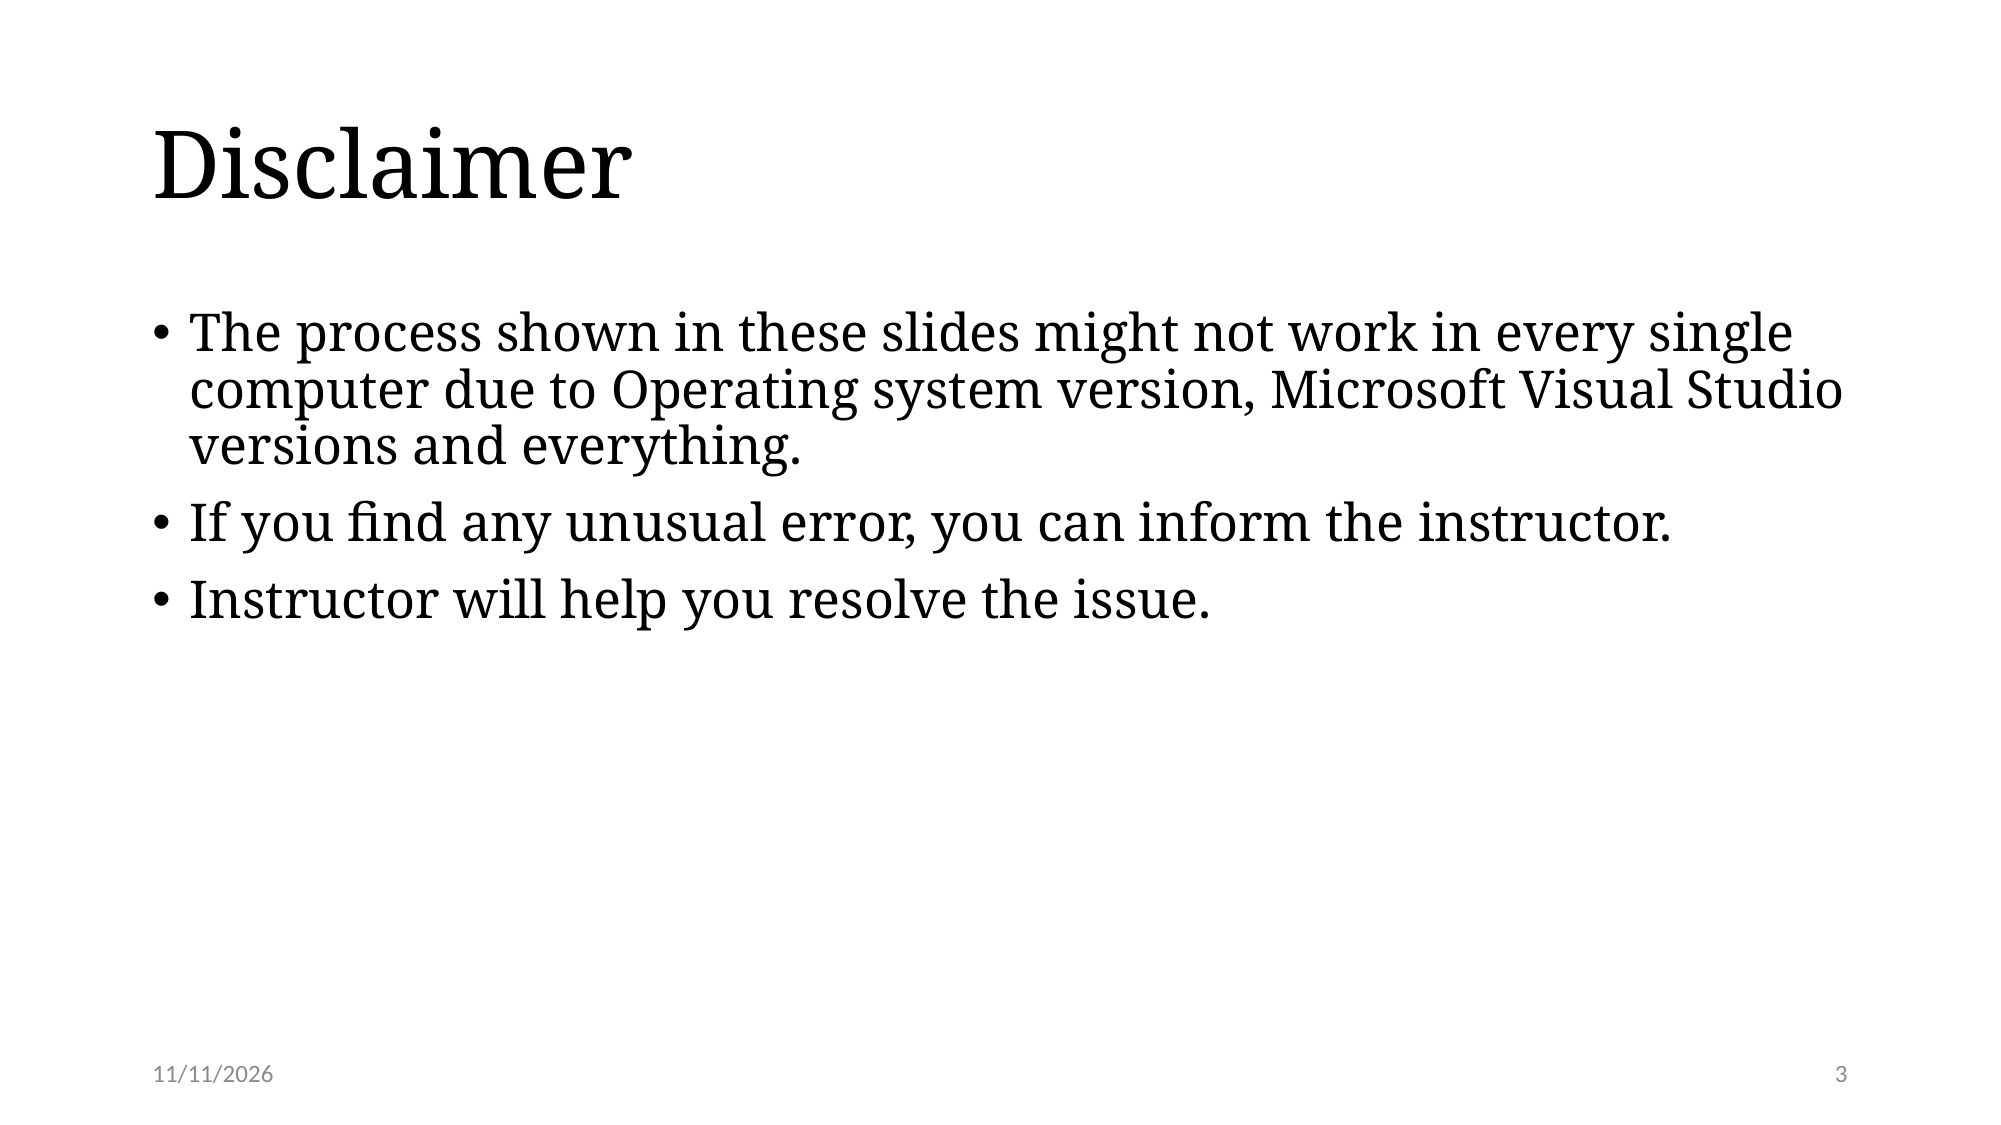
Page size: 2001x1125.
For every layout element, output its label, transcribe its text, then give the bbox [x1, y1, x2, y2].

list The process shown in these slides might not work in every single computer due to Operating system version, Microsoft Visual Studio versions and everything. If you find any unusual error, you can inform the instructor. Instructor will help you resolve the issue. [137, 299, 1863, 1014]
title Disclaimer [137, 59, 1863, 278]
slide_number 3 [1412, 1042, 1863, 1103]
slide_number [137, 1042, 588, 1103]
